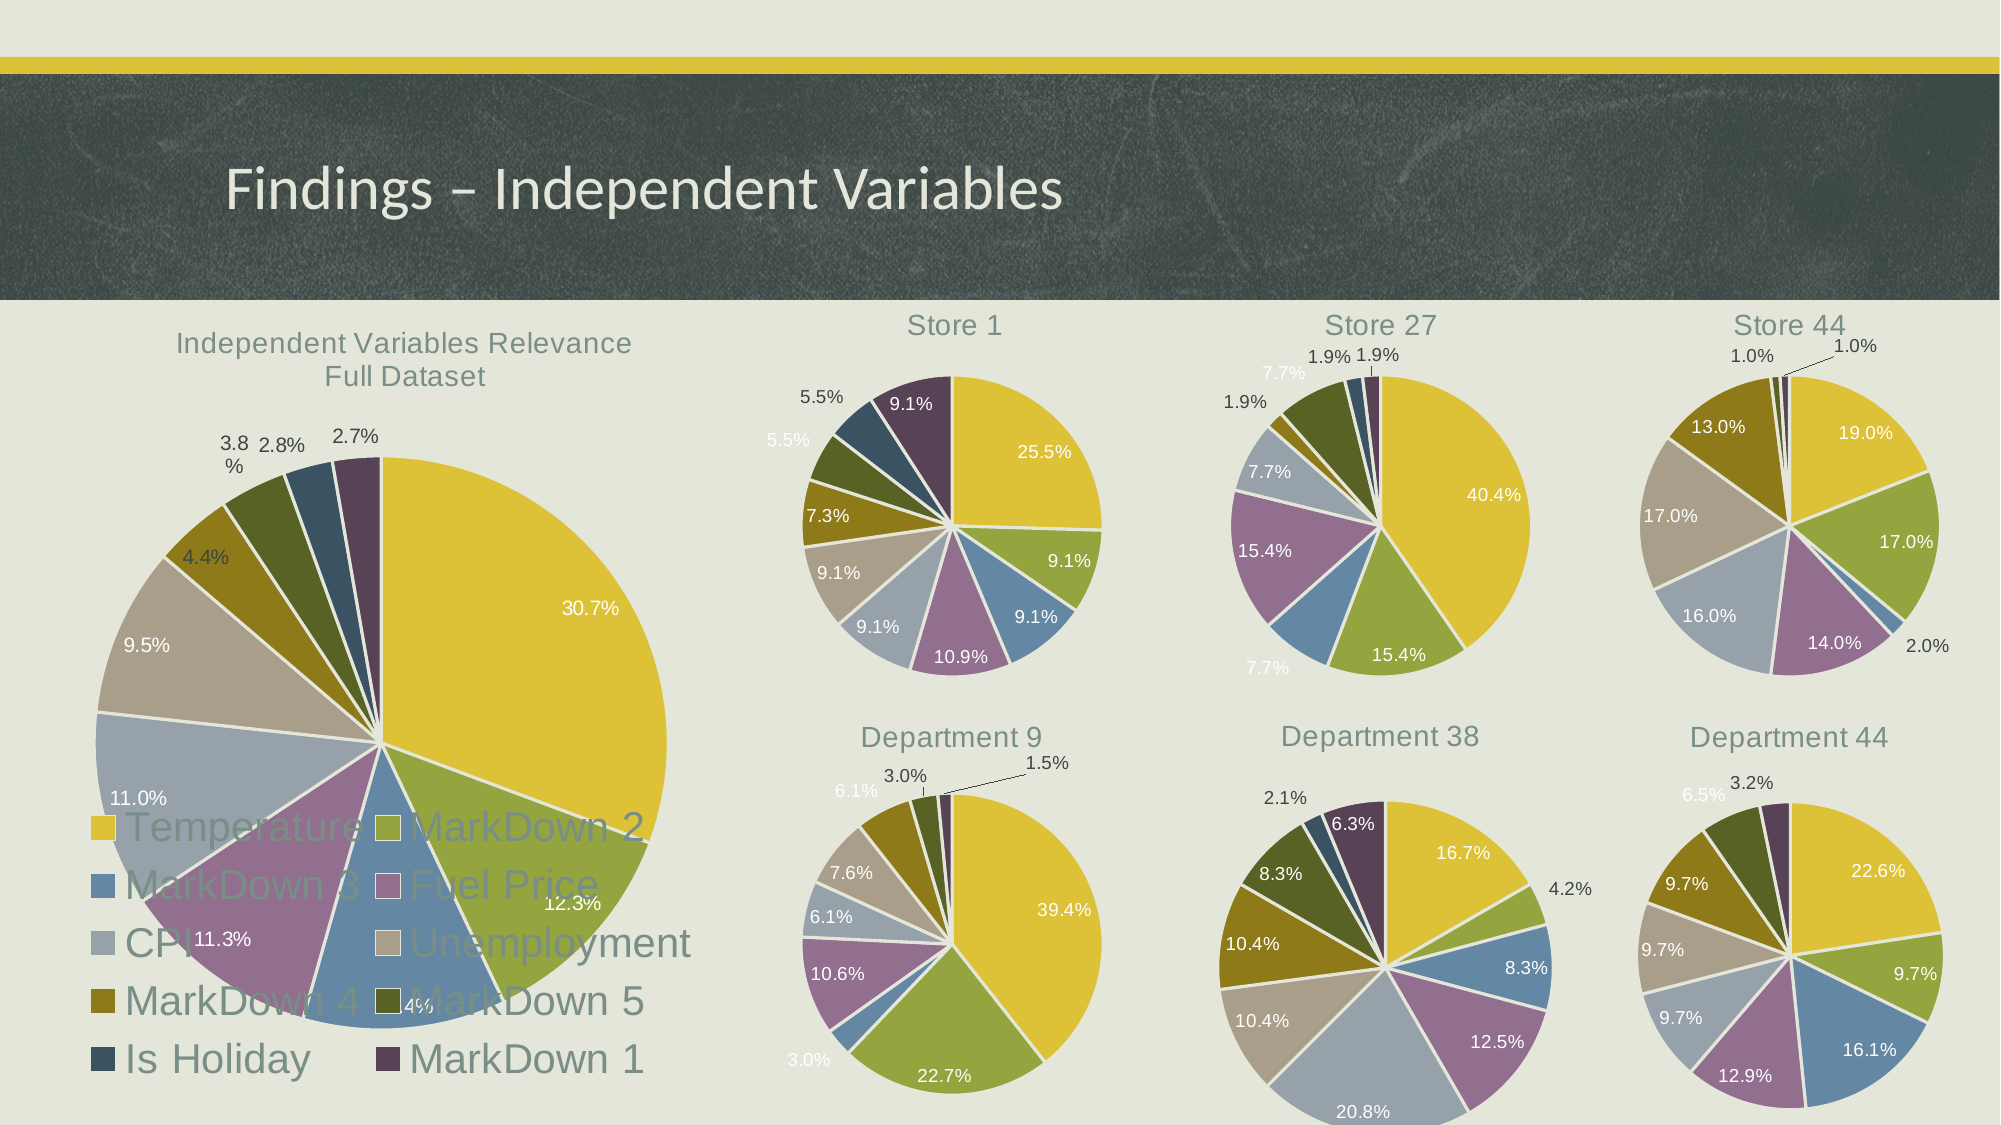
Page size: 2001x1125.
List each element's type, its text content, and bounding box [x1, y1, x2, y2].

title Findings – Independent Variables [210, 76, 1790, 299]
chart [24, 299, 2000, 1125]
picture [0, 74, 2000, 300]
